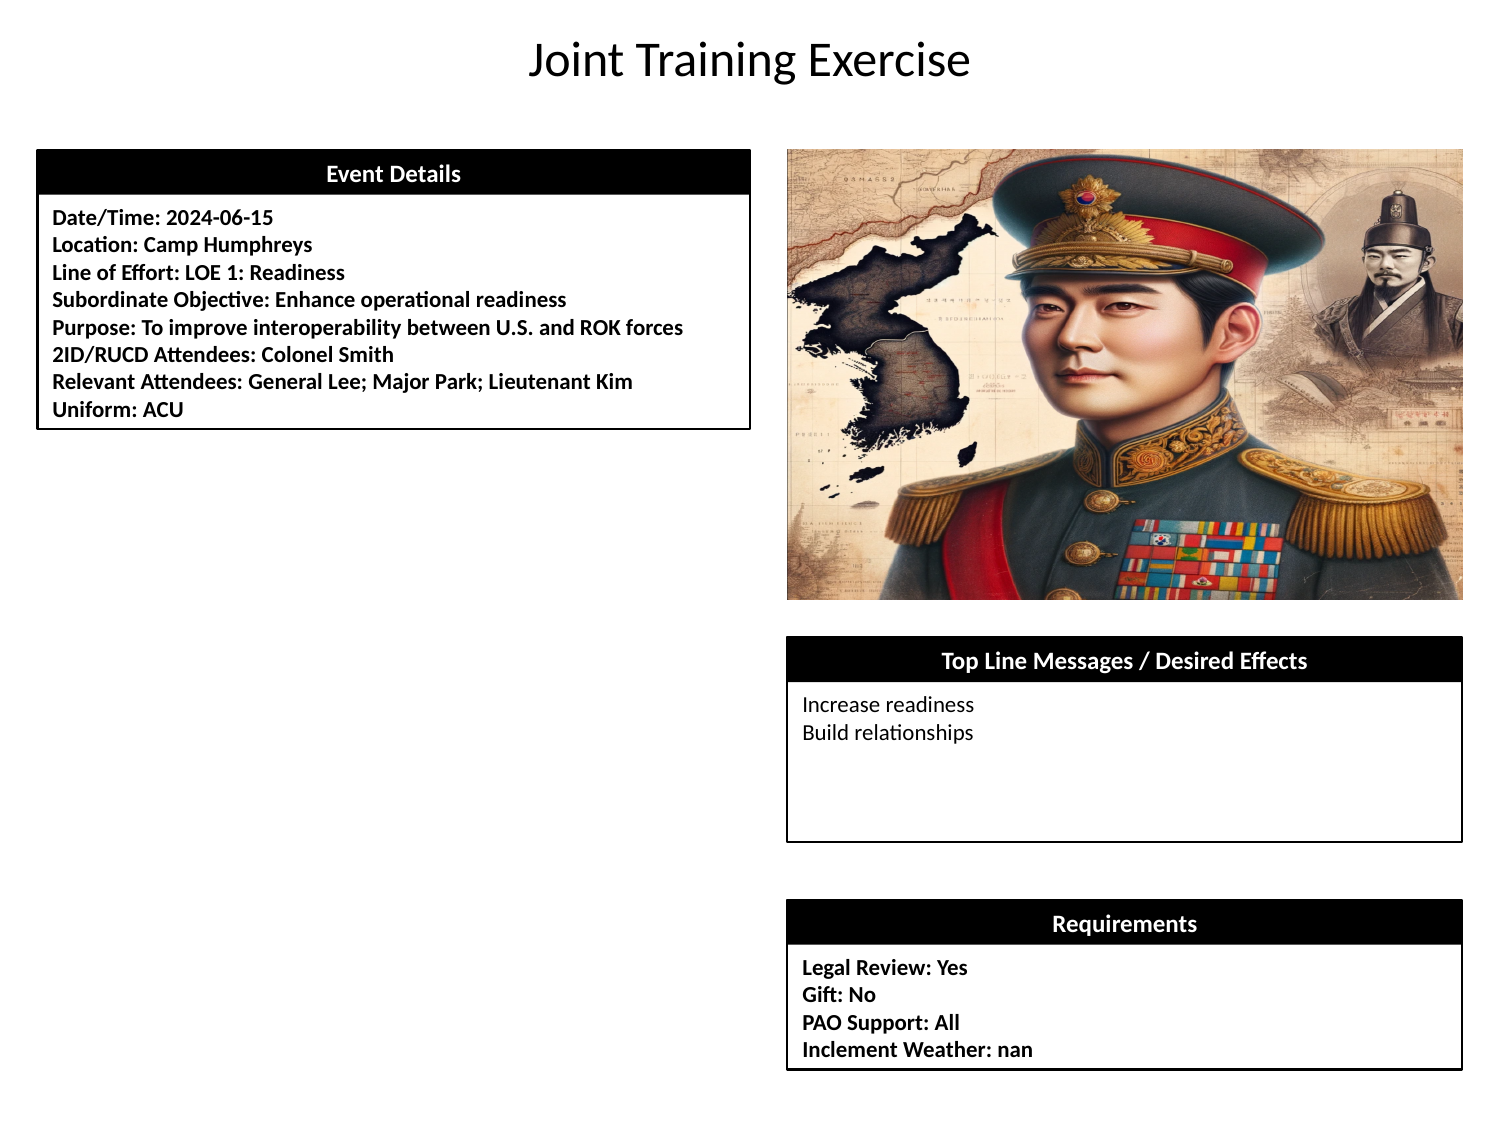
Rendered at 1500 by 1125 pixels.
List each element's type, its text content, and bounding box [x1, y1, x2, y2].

text_box Legal Review: Yes Gift: No PAO Support: All Inclement Weather: nan [787, 945, 1463, 1070]
text_box Top Line Messages / Desired Effects [787, 637, 1463, 683]
text_box Event Details [37, 149, 750, 195]
title Joint Training Exercise [0, 0, 1500, 113]
text_box Increase readiness Build relationships [787, 683, 1463, 843]
text_box Date/Time: 2024-06-15 Location: Camp Humphreys Line of Effort: LOE 1: Readiness Subordinate Objective: Enhance operational readiness Purpose: To improve interoperability between U.S. and ROK forces 2ID/RUCD Attendees: Colonel Smith Relevant Attendees: General Lee; Major Park; Lieutenant Kim Uniform: ACU [37, 195, 750, 430]
text_box Requirements [787, 900, 1463, 945]
picture [787, 149, 1463, 601]
